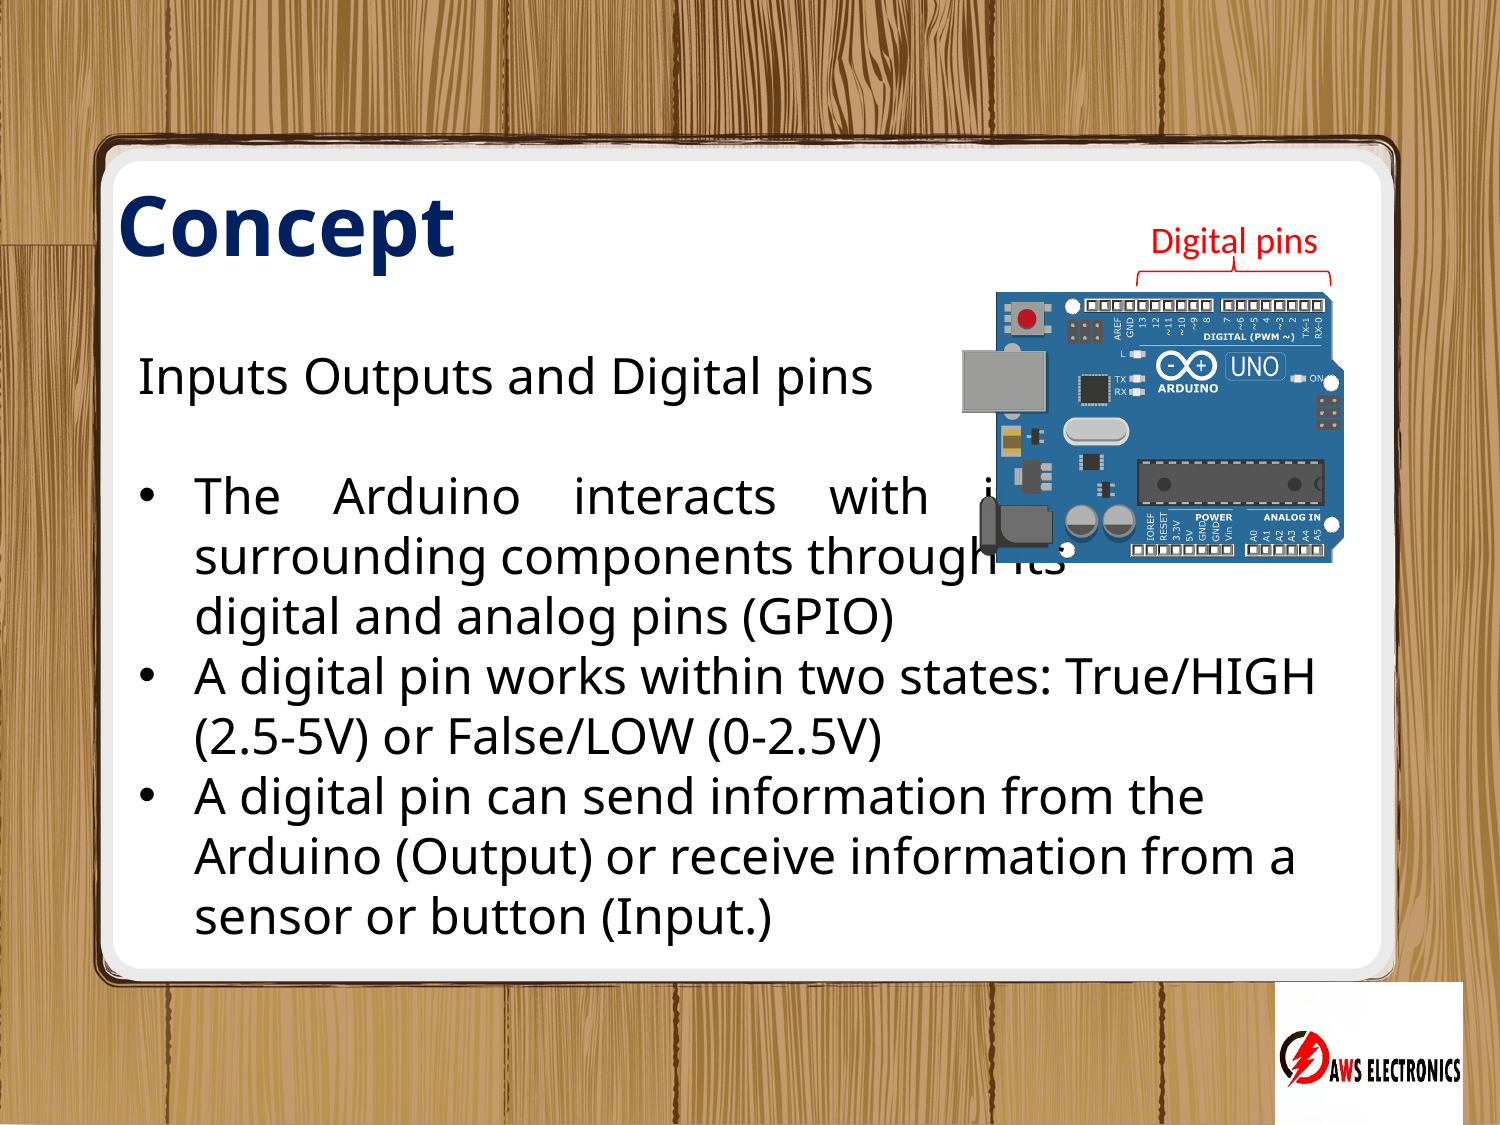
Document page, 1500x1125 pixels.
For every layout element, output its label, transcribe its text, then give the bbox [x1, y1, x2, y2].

text_box Digital pins [1135, 208, 1336, 269]
picture [0, 0, 1500, 1125]
text_box Inputs Outputs and Digital pins The Arduino interacts with its surrounding components through its digital and analog pins (GPIO) A digital pin works within two states: True/HIGH (2.5-5V) or False/LOW (0-2.5V) A digital pin can send information from the Arduino (Output) or receive information from a sensor or button (Input.) [123, 337, 1399, 1026]
text_box [1136, 255, 1332, 287]
title Concept [101, 102, 1377, 344]
